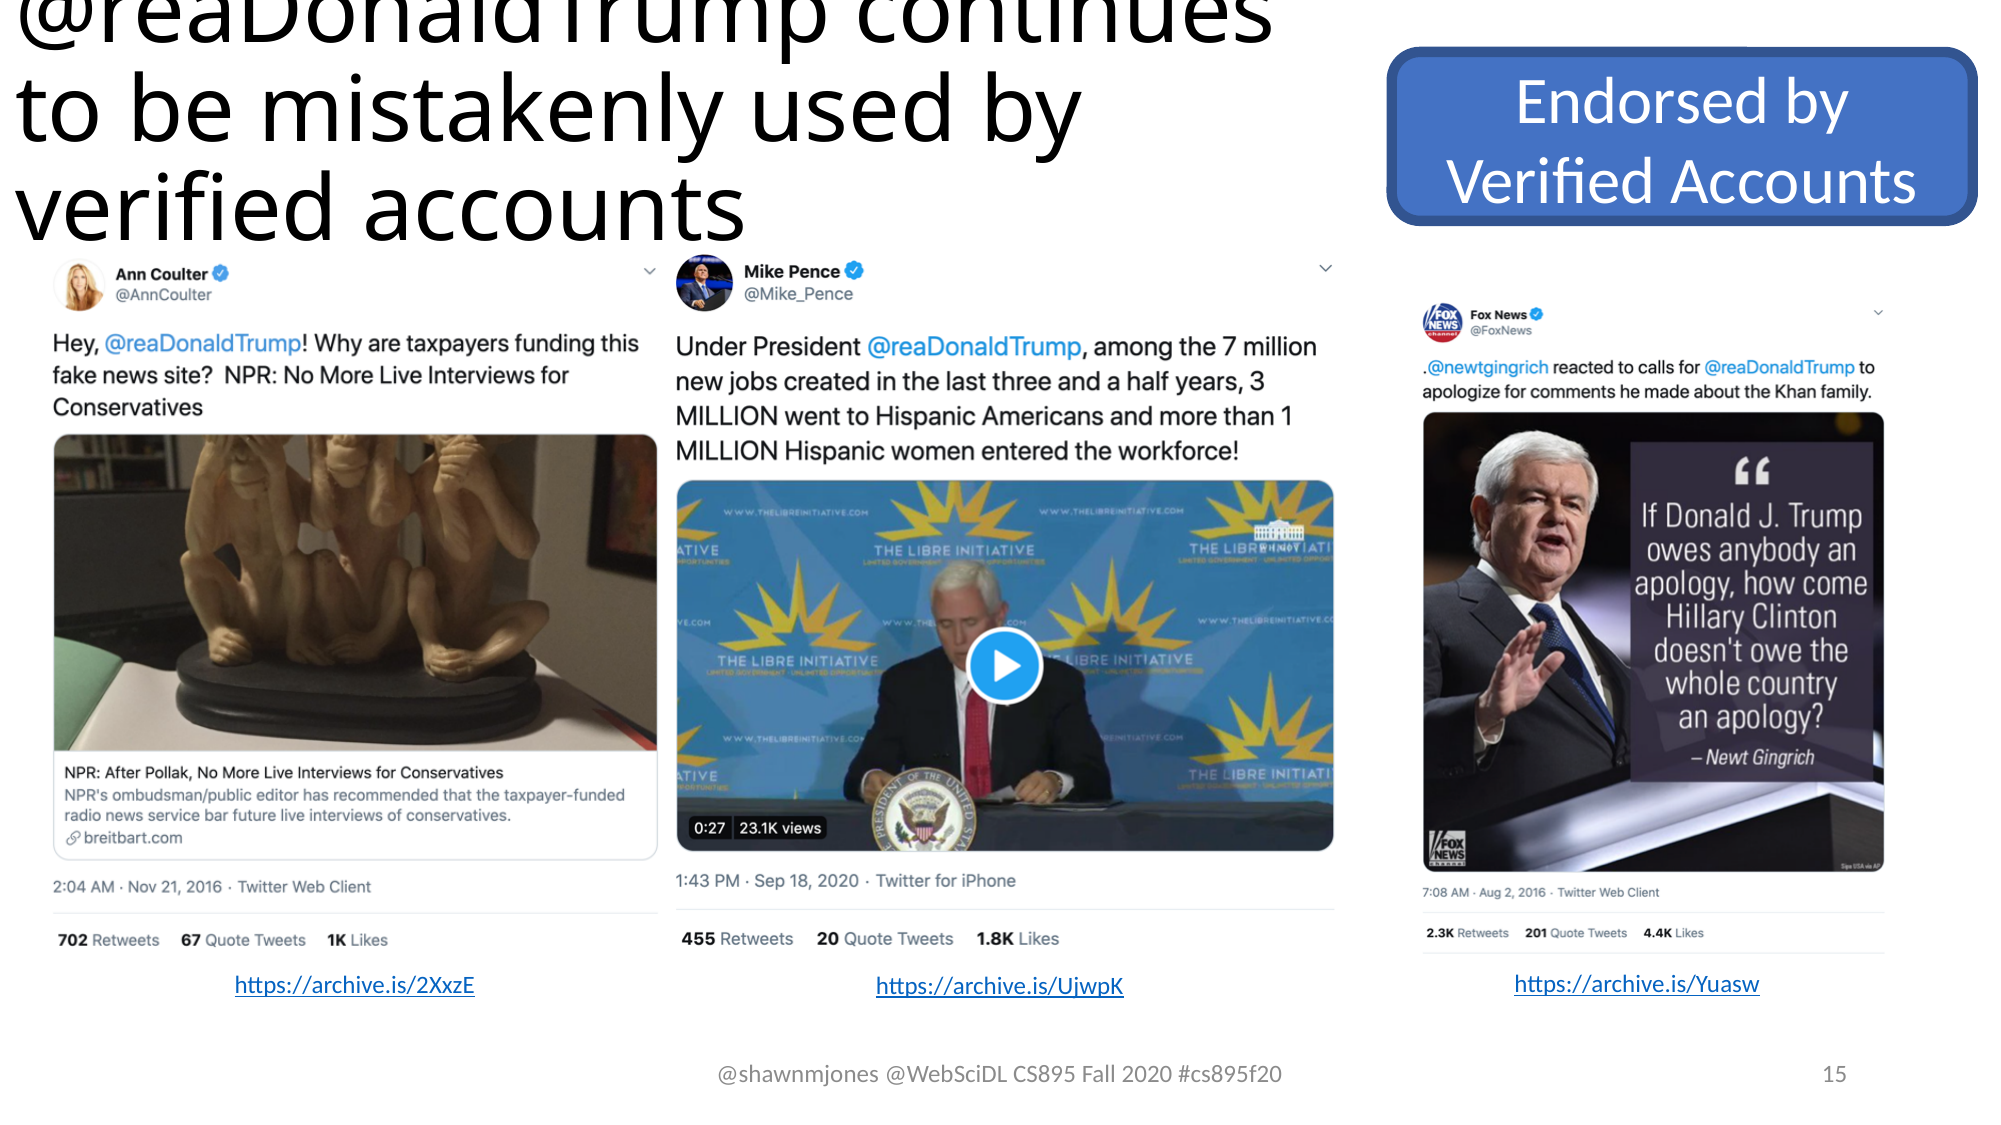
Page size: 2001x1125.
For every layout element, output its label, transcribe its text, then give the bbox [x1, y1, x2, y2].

text_box https://archive.is/2XxzE [219, 962, 491, 1007]
picture [36, 252, 1352, 967]
picture [1412, 297, 1897, 957]
text_box Endorsed by Verified Accounts [1390, 50, 1974, 222]
slide_number 15 [1412, 1042, 1863, 1103]
text_box https://archive.is/UjwpK [861, 967, 1139, 1007]
title @reaDonaldTrump continues to be mistakenly used by verified accounts [0, 3, 1392, 221]
footer @shawnmjones @WebSciDL CS895 Fall 2020 #cs895f20 [662, 1042, 1338, 1103]
text_box https://archive.is/Yuasw [1499, 960, 1776, 1006]
